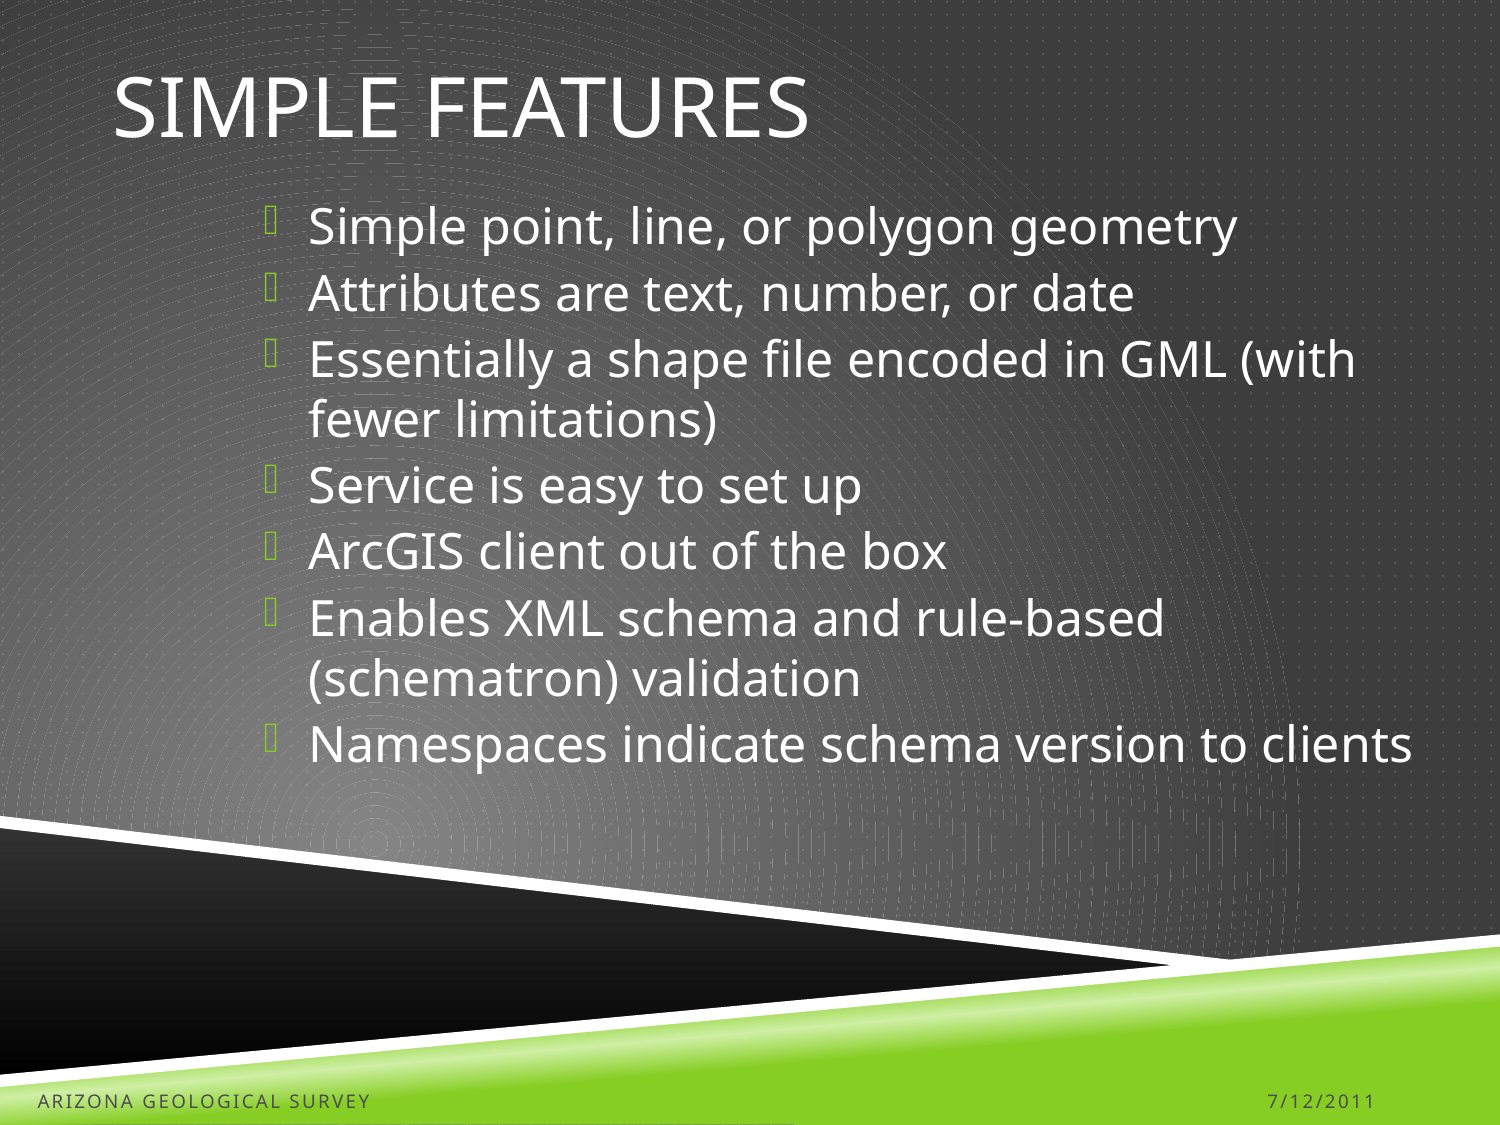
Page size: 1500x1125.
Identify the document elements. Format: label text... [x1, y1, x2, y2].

footer Arizona Geological Survey [37, 1052, 513, 1113]
text_box Simple point, line, or polygon geometry Attributes are text, number, or date Essentially a shape file encoded in GML (with fewer limitations) Service is easy to set up ArcGIS client out of the box Enables XML schema and rule-based (schematron) validation Namespaces indicate schema version to clients [237, 187, 1463, 766]
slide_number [1050, 1052, 1375, 1113]
title Simple Features [112, 45, 1388, 163]
